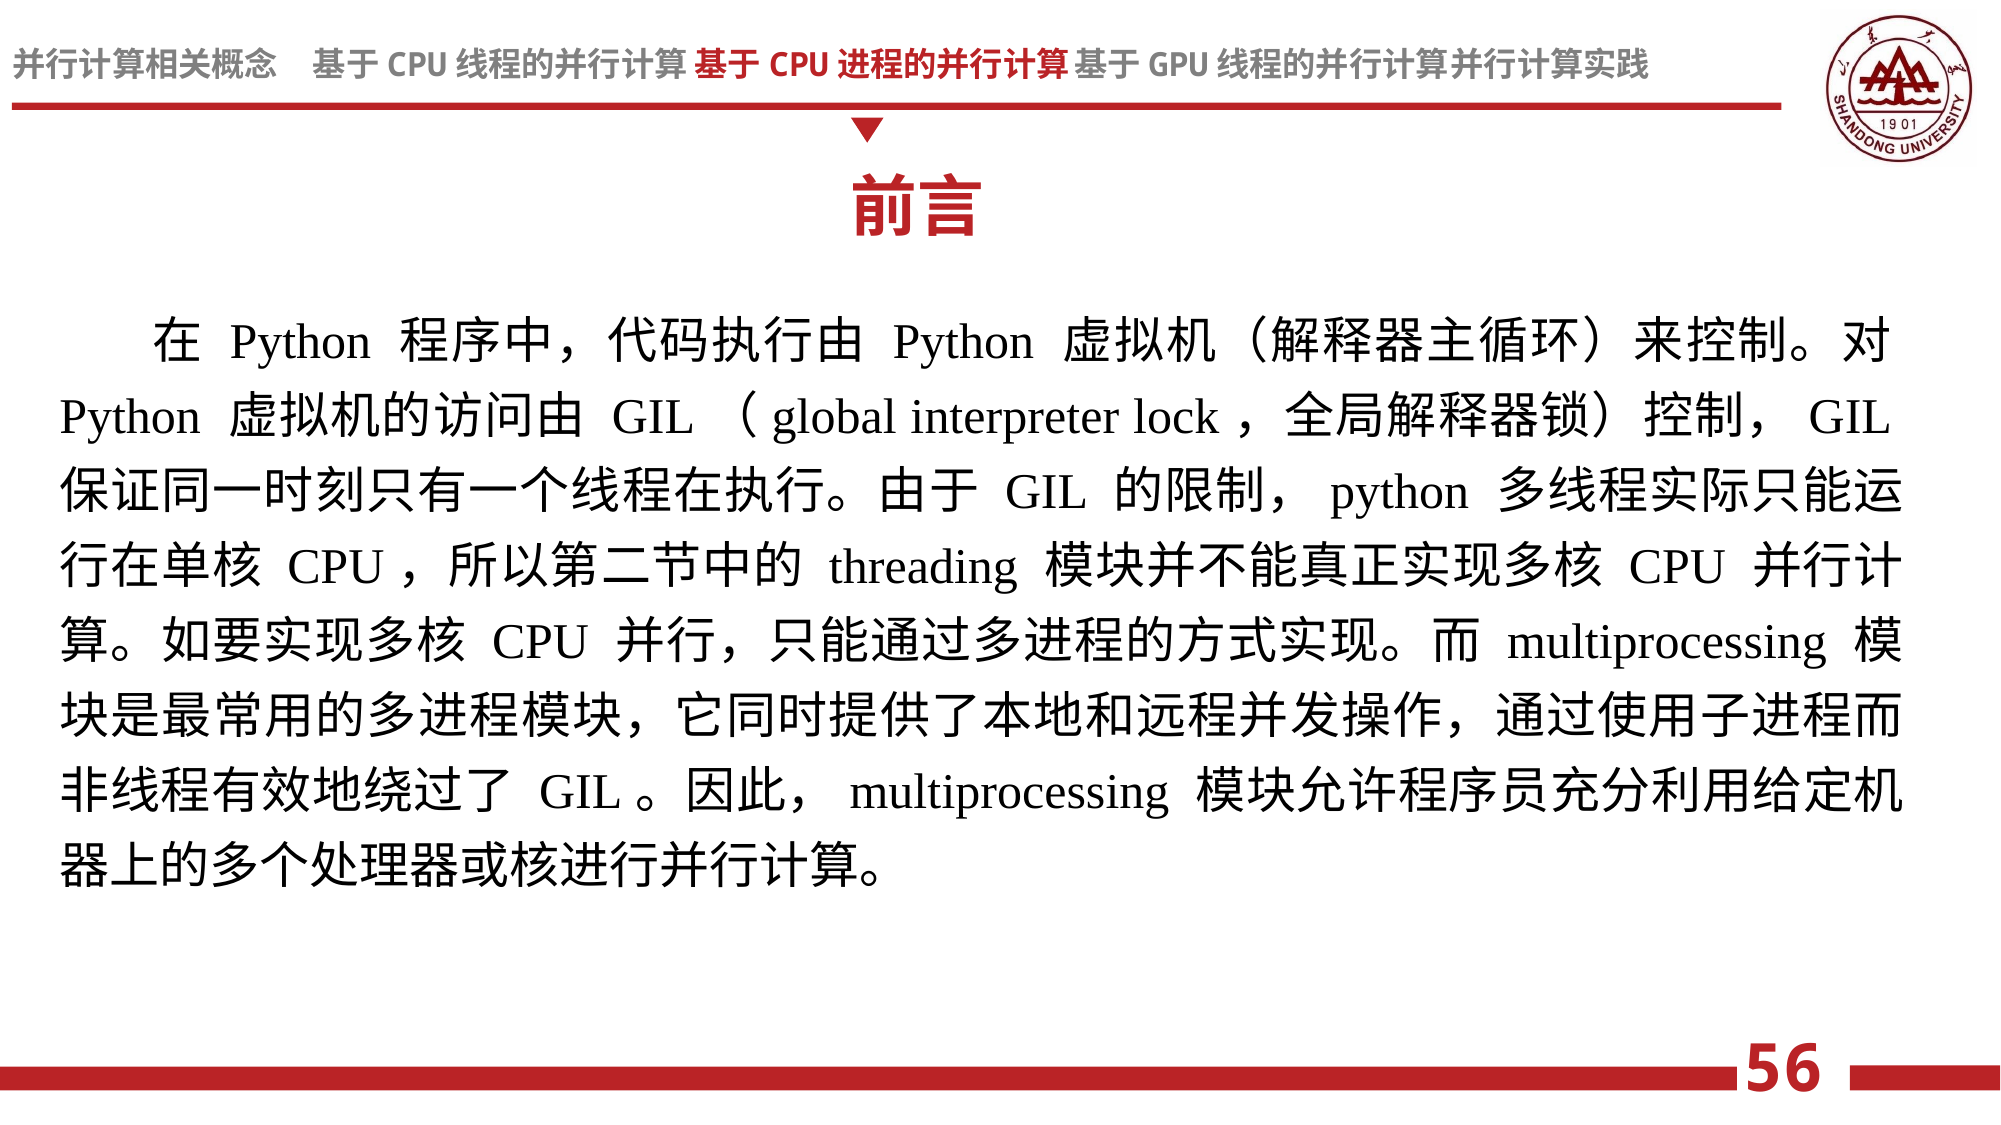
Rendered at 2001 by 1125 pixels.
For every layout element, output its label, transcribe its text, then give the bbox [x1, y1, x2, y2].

picture [1820, 9, 1977, 167]
text_box 前言 [835, 156, 999, 251]
text_box 在 Python 程序中，代码执行由 Python 虚拟机（解释器主循环）来控制。对Python 虚拟机的访问由 GIL（global interpreter lock，全局解释器锁）控制，GIL保证同一时刻只有一个线程在执行。由于 GIL 的限制，python 多线程实际只能运行在单核 CPU，所以第二节中的 threading 模块并不能真正实现多核 CPU 并行计算。如要实现多核 CPU 并行，只能通过多进程的方式实现。而 multiprocessing 模块是最常用的多进程模块，它同时提供了本地和远程并发操作，通过使用子进程而非线程有效地绕过了 GIL。因此，multiprocessing 模块允许程序员充分利用给定机器上的多个处理器或核进行并行计算。 [44, 285, 1919, 901]
